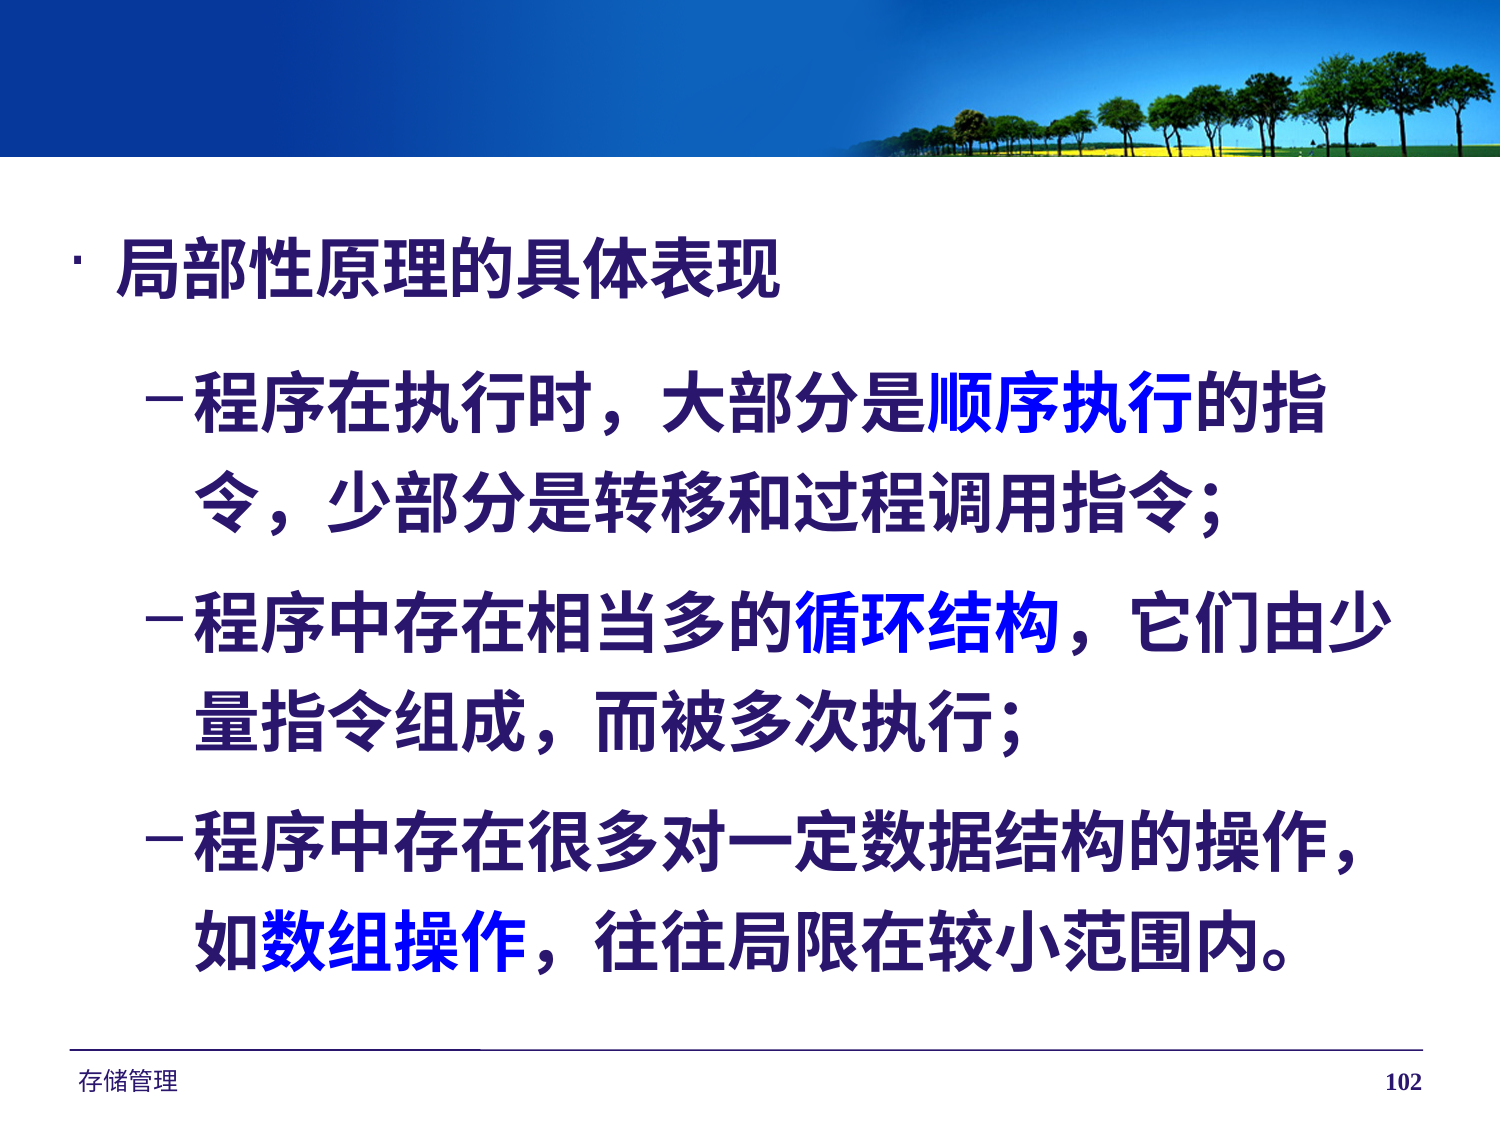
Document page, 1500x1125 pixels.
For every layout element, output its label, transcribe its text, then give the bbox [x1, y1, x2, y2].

slide_number 存储管理 [63, 1057, 414, 1095]
picture [0, 0, 1500, 157]
footer 102 [962, 1057, 1438, 1095]
text_box 局部性原理的具体表现 程序在执行时，大部分是顺序执行的指令，少部分是转移和过程调用指令； 程序中存在相当多的循环结构，它们由少量指令组成，而被多次执行； 程序中存在很多对一定数据结构的操作，如数组操作，往往局限在较小范围内。 [53, 219, 1446, 988]
